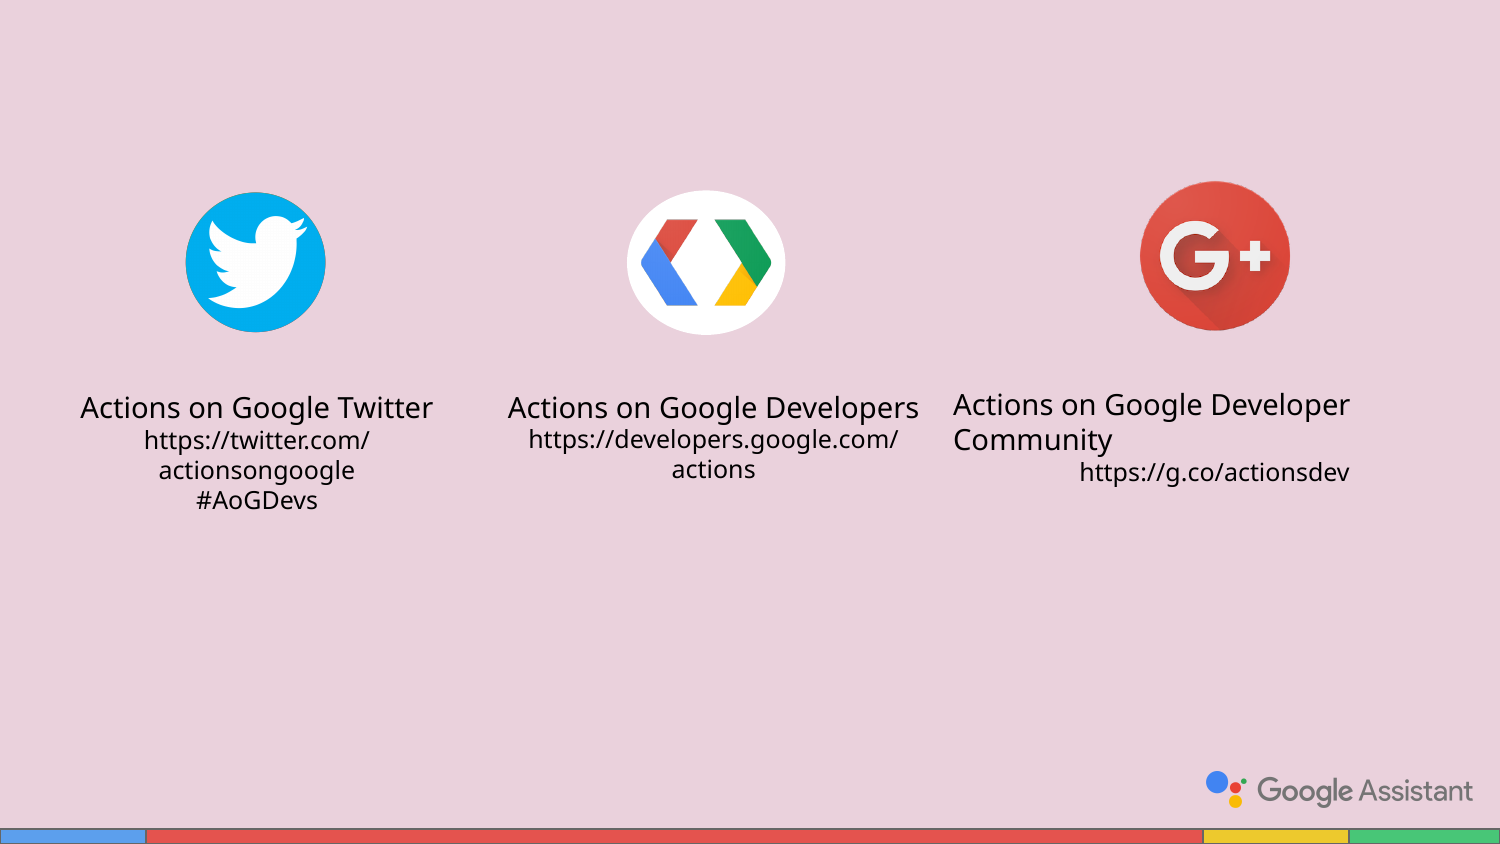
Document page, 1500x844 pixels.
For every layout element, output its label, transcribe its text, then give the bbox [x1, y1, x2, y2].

text_box Actions on Google Twitter https://twitter.com/actionsongoogle #AoGDevs [40, 206, 475, 699]
text_box [1202, 828, 1348, 844]
picture [1135, 176, 1295, 335]
picture [182, 190, 328, 335]
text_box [626, 190, 786, 336]
text_box Actions on Google Developers https://developers.google.com/actions [474, 190, 954, 683]
text_box [145, 828, 1202, 844]
picture [1206, 771, 1473, 808]
text_box Actions on Google Developer Community https://g.co/actionsdev [954, 190, 1492, 683]
text_box [0, 828, 145, 844]
text_box [1348, 828, 1500, 844]
